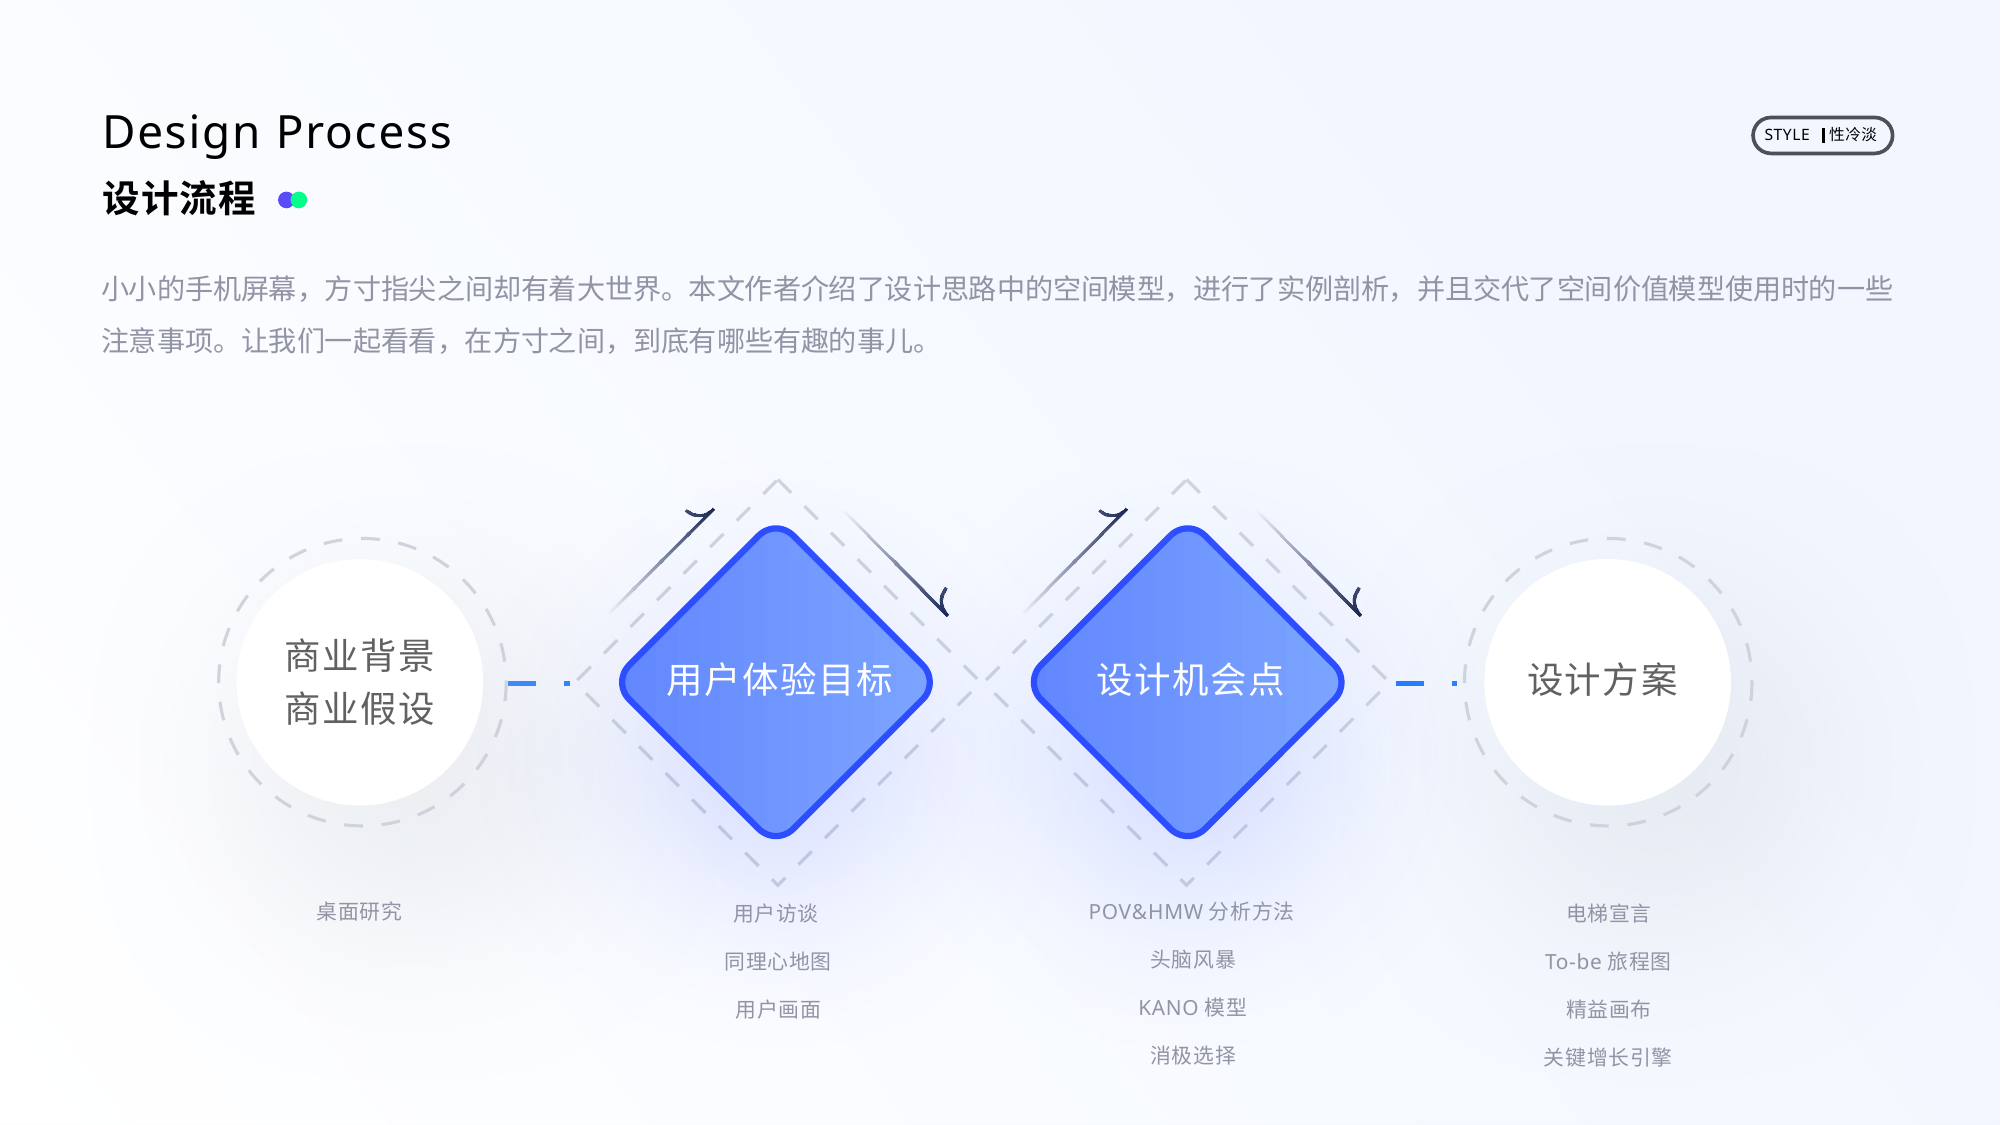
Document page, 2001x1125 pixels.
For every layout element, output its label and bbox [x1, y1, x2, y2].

picture [0, 0, 2000, 1125]
text_box [1753, 117, 1893, 154]
